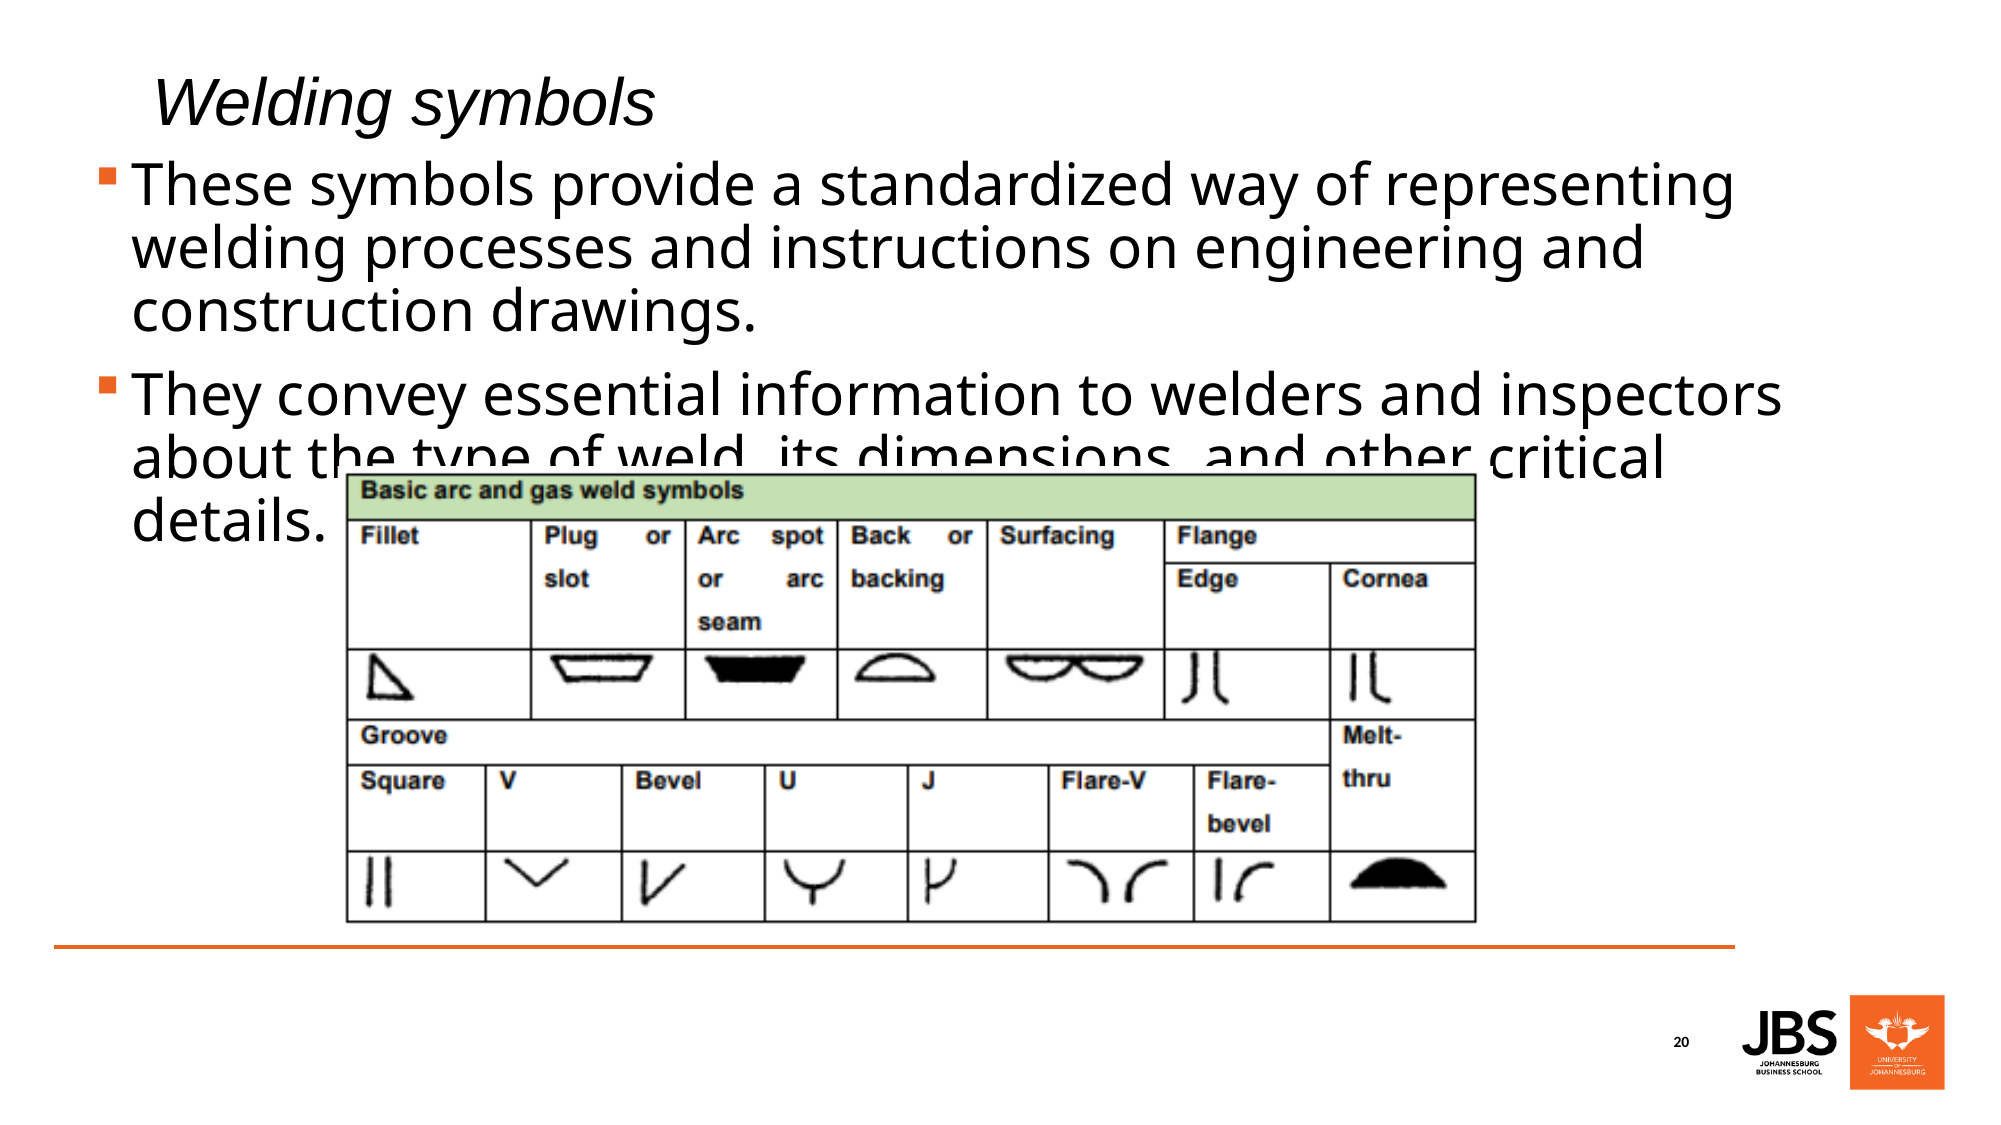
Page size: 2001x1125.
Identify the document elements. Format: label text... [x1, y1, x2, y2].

picture [337, 466, 1493, 943]
title Welding symbols [137, 59, 1805, 147]
picture [1728, 981, 1958, 1103]
list These symbols provide a standardized way of representing welding processes and instructions on engineering and construction drawings. They convey essential information to welders and inspectors about the type of weld, its dimensions, and other critical details. [79, 147, 1805, 964]
